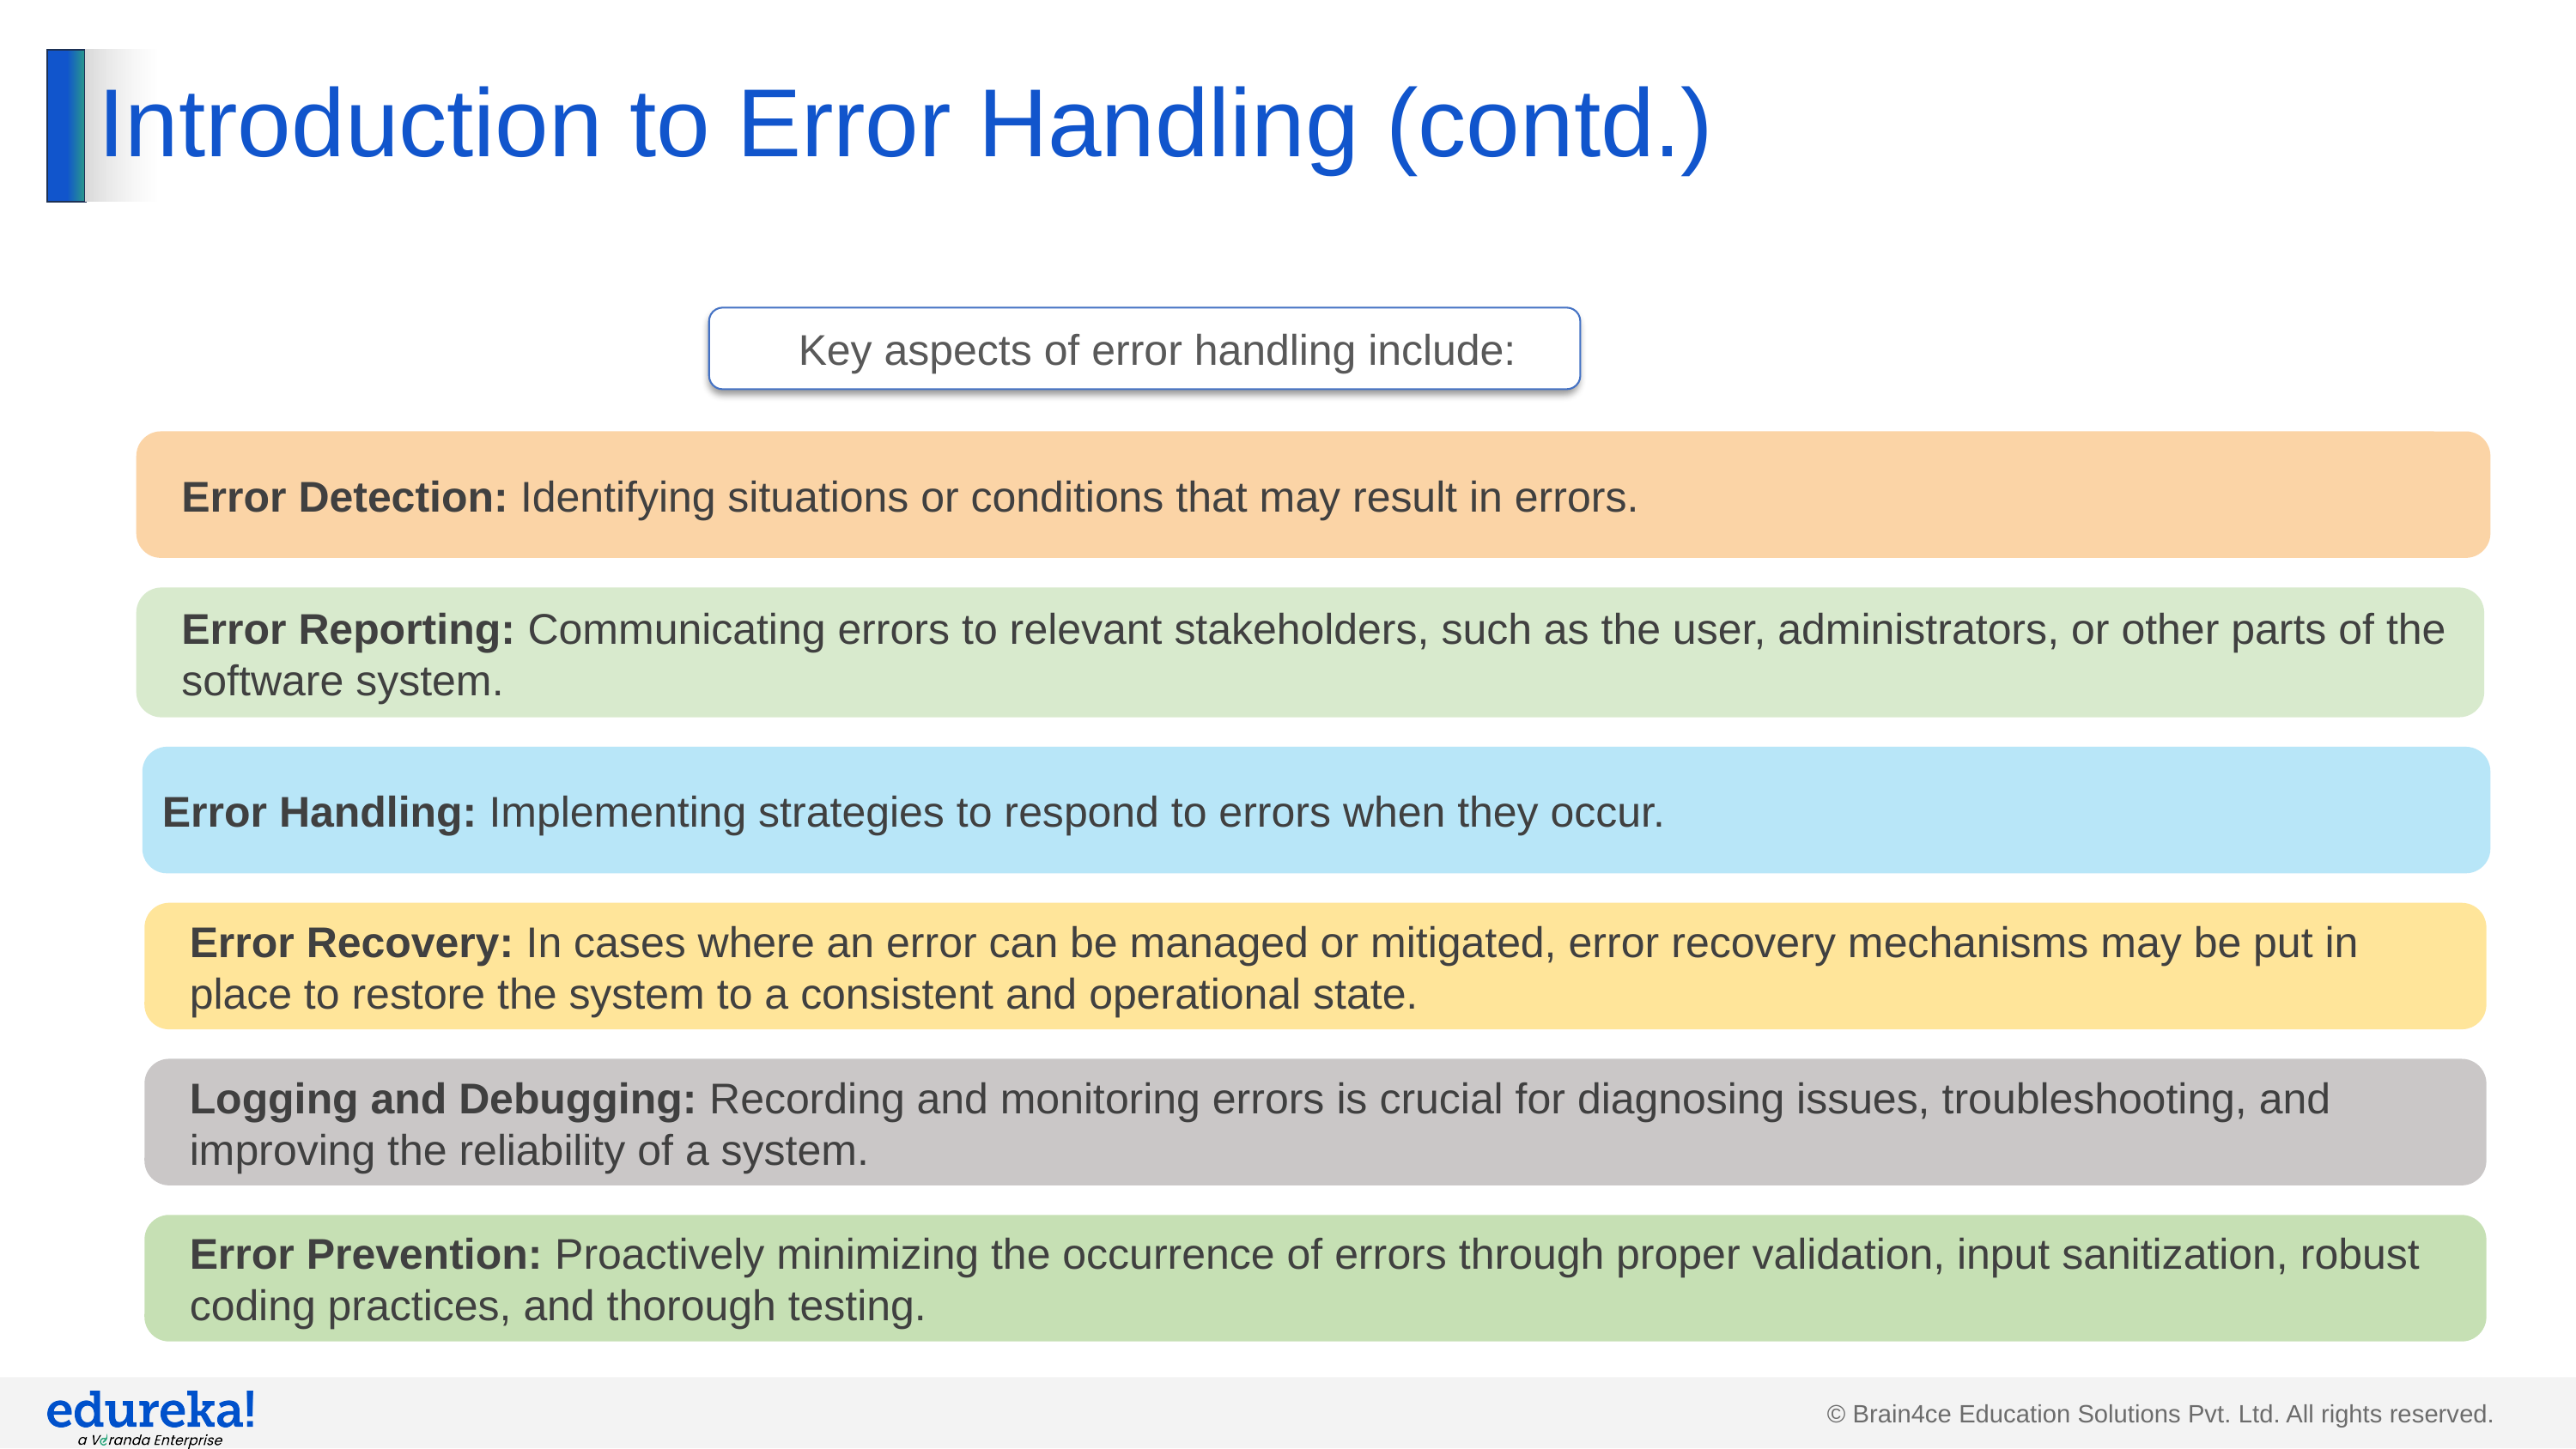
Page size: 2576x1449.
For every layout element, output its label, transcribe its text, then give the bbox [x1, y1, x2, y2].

text_box Error Recovery: In cases where an error can be managed or mitigated, error recovery mechanisms may be put in place to restore the system to a consistent and operational state. [144, 902, 2487, 1030]
title Introduction to Error Handling (contd.) [85, 49, 2491, 202]
text_box Error Detection: Identifying situations or conditions that may result in errors. [136, 431, 2491, 558]
text_box Error Reporting: Communicating errors to relevant stakeholders, such as the user, administrators, or other parts of the software system. [136, 587, 2485, 718]
text_box Logging and Debugging: Recording and monitoring errors is crucial for diagnosing issues, troubleshooting, and improving the reliability of a system. [144, 1058, 2487, 1185]
text_box Key aspects of error handling include: [708, 307, 1581, 390]
text_box Error Handling: Implementing strategies to respond to errors when they occur. [142, 746, 2491, 874]
text_box Error Prevention: Proactively minimizing the occurrence of errors through proper validation, input sanitization, robust coding practices, and thorough testing. [144, 1215, 2487, 1342]
picture [47, 1391, 253, 1449]
